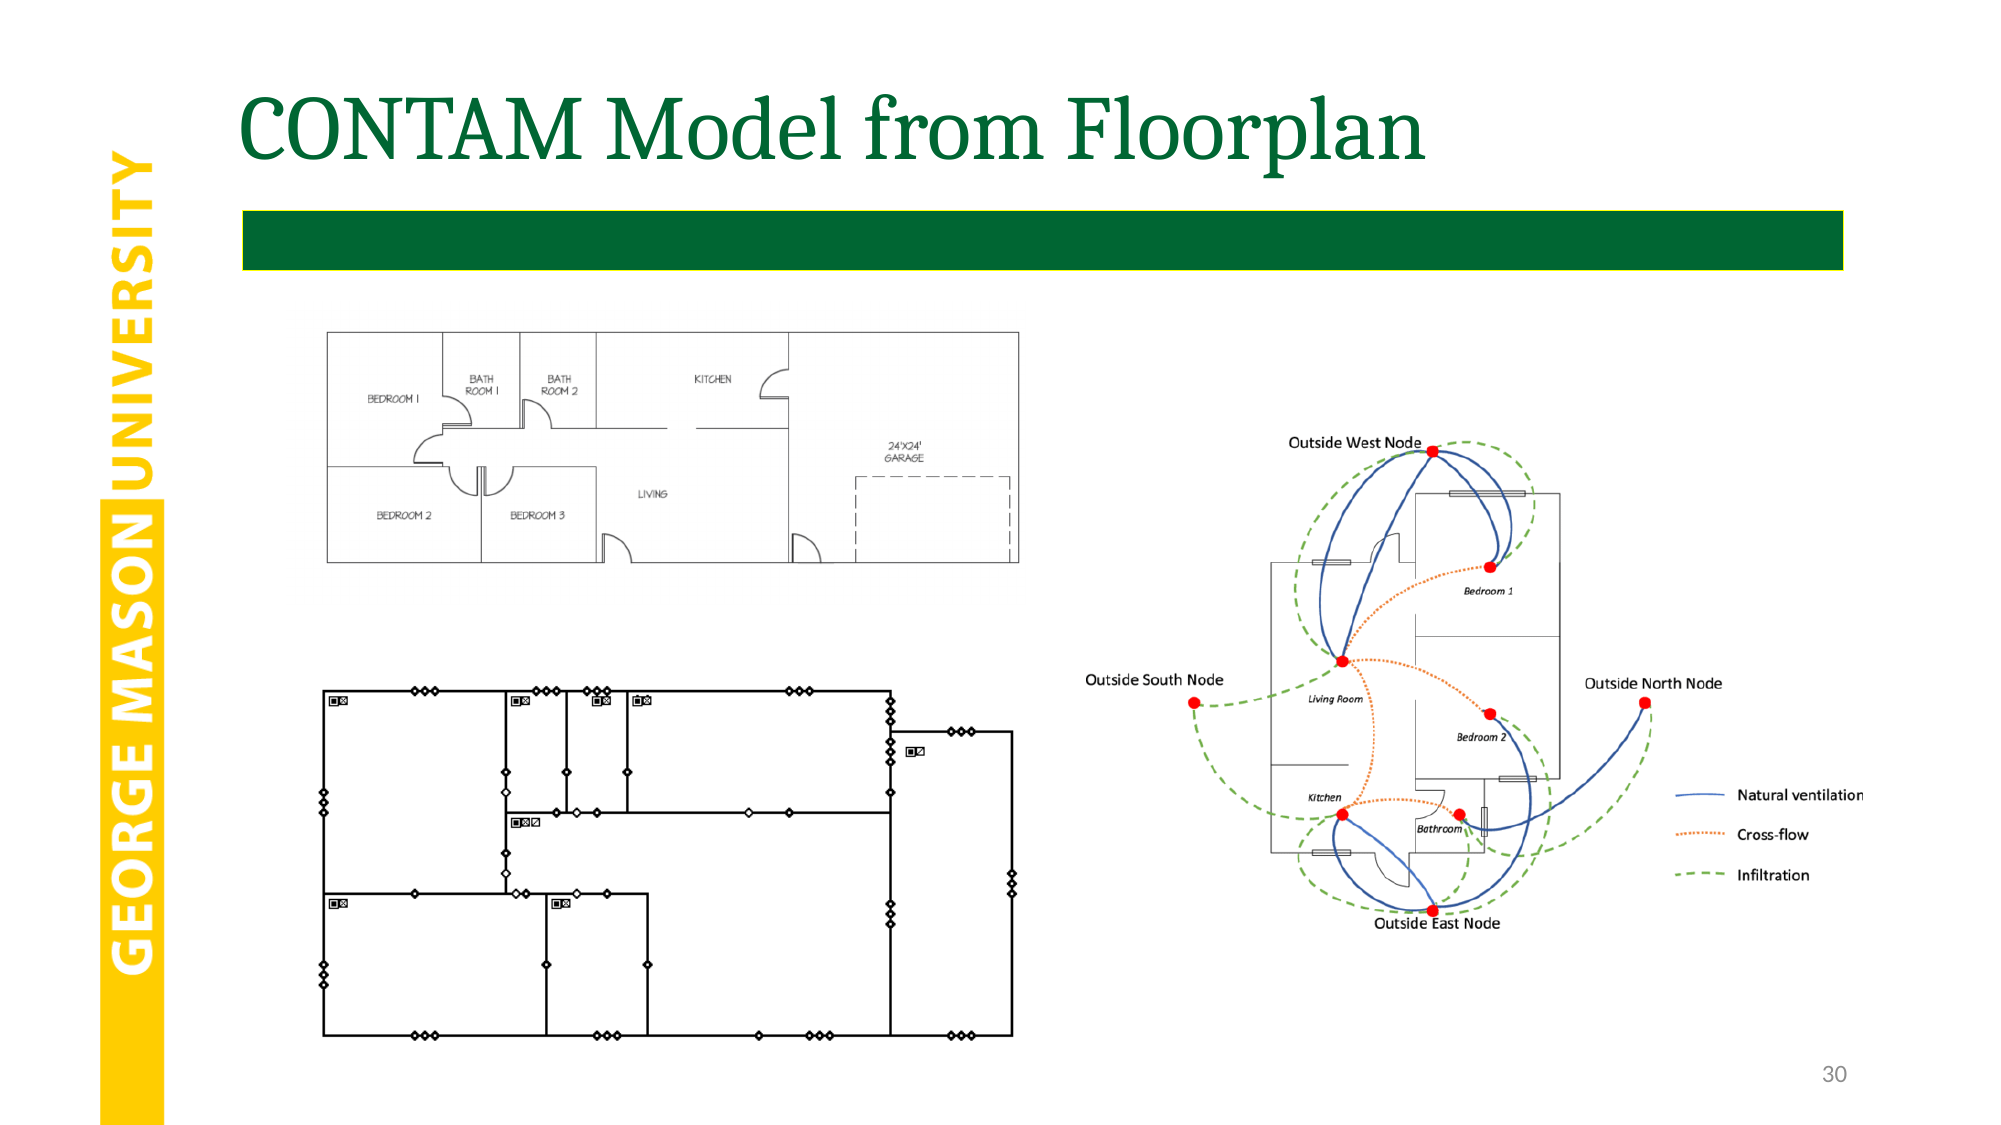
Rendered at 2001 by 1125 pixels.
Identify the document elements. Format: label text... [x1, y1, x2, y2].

picture [74, 115, 188, 1125]
title CONTAM Model from Floorplan [224, 44, 1863, 187]
slide_number 30 [1412, 1042, 1863, 1103]
picture [1086, 436, 1863, 931]
picture [272, 83, 1026, 1051]
